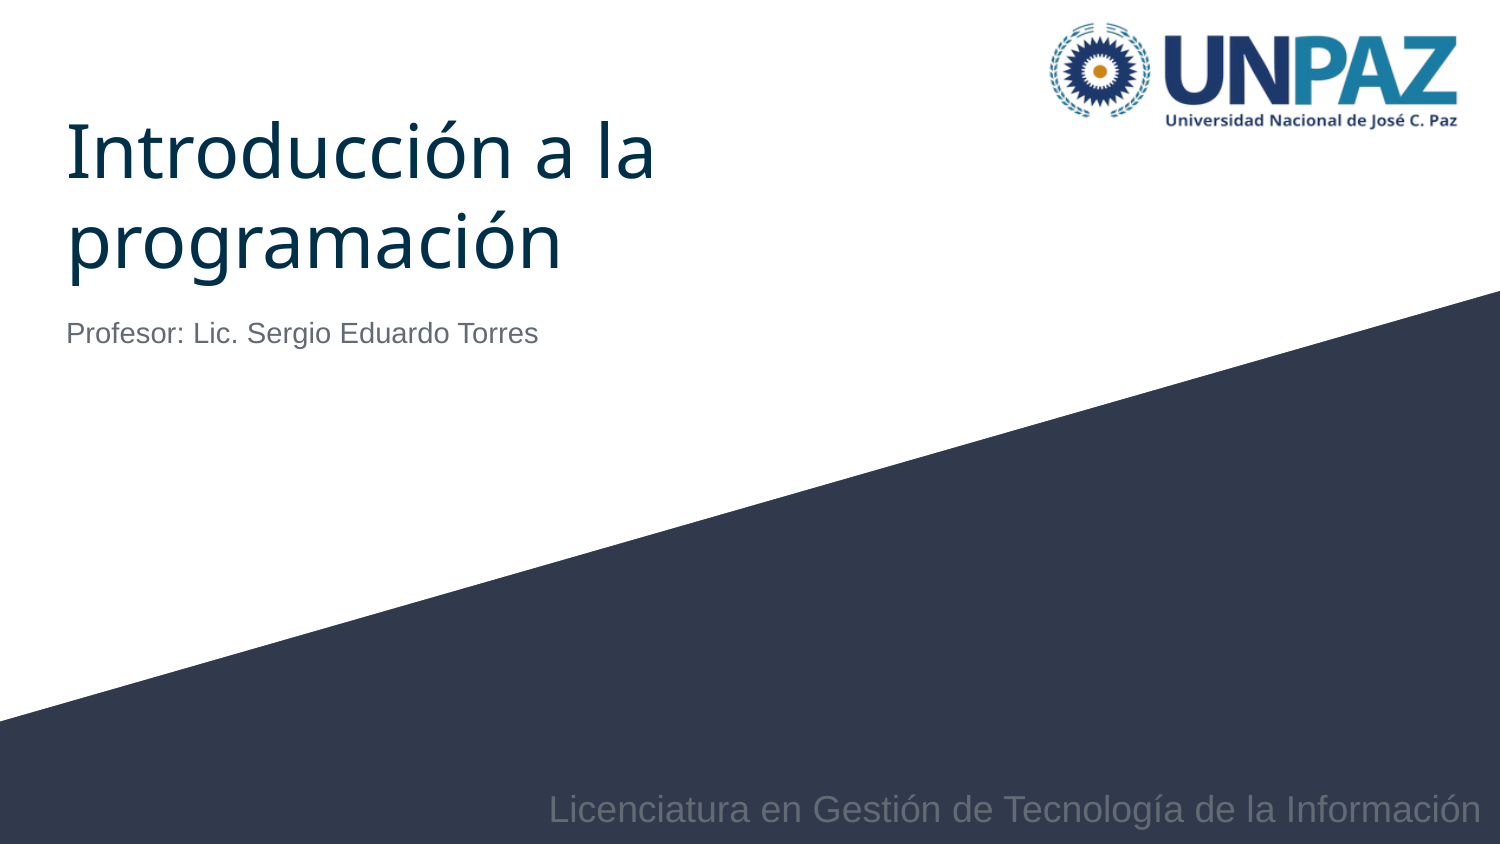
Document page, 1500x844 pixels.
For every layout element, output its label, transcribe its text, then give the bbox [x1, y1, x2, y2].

picture [1027, 0, 1500, 157]
subtitle Licenciatura en Gestión de Tecnología de la Información [338, 770, 1497, 836]
title Introducción a la programación [51, 88, 767, 299]
subtitle Profesor: Lic. Sergio Eduardo Torres [51, 298, 696, 421]
